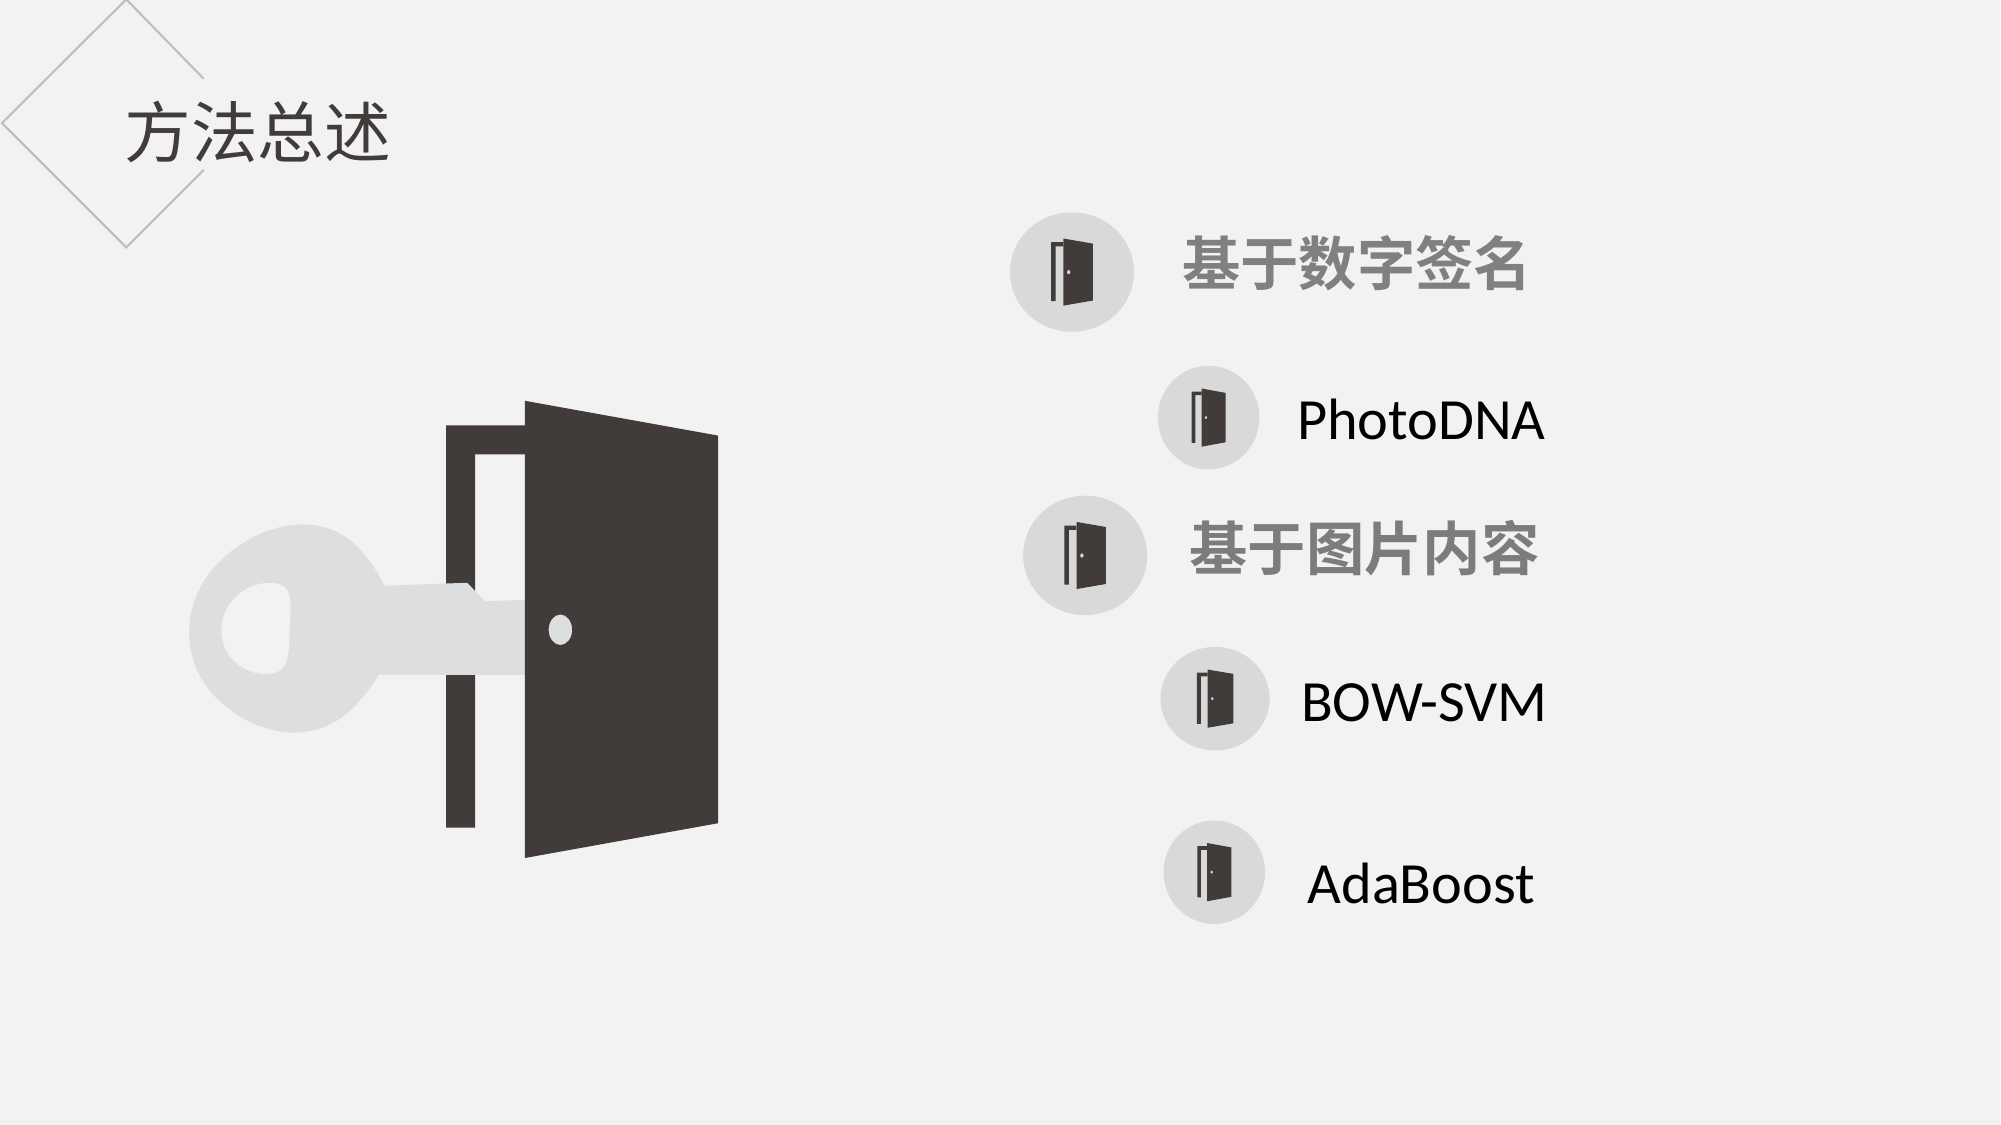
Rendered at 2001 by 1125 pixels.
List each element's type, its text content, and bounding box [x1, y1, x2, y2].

text_box 方法总述 [199, 83, 438, 178]
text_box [1160, 646, 1617, 751]
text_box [151, 400, 719, 858]
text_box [1009, 212, 1581, 332]
text_box [0, 0, 205, 249]
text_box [1163, 820, 1570, 925]
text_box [1023, 495, 1666, 616]
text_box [1157, 365, 1666, 470]
